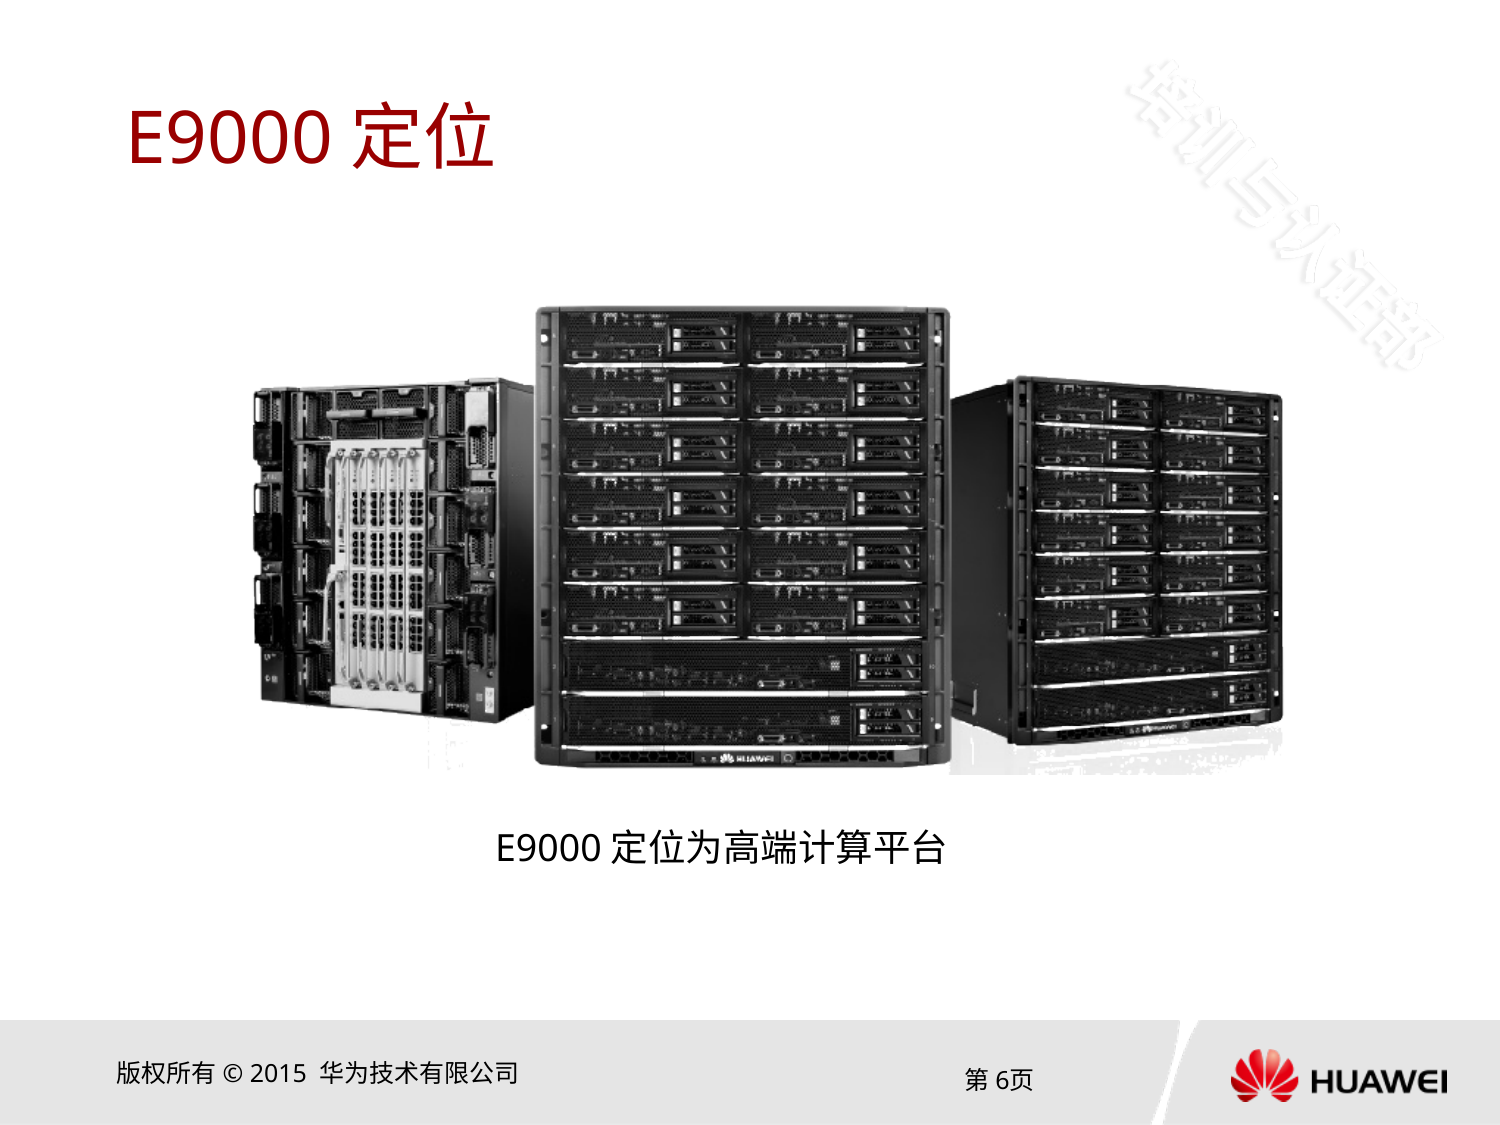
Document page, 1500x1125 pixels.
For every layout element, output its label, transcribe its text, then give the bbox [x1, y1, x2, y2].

picture [228, 0, 1500, 776]
picture [0, 1020, 1500, 1125]
title E9000定位 [111, 63, 1378, 207]
text_box [41, 58, 497, 182]
text_box E9000定位为高端计算平台 [480, 816, 1020, 877]
